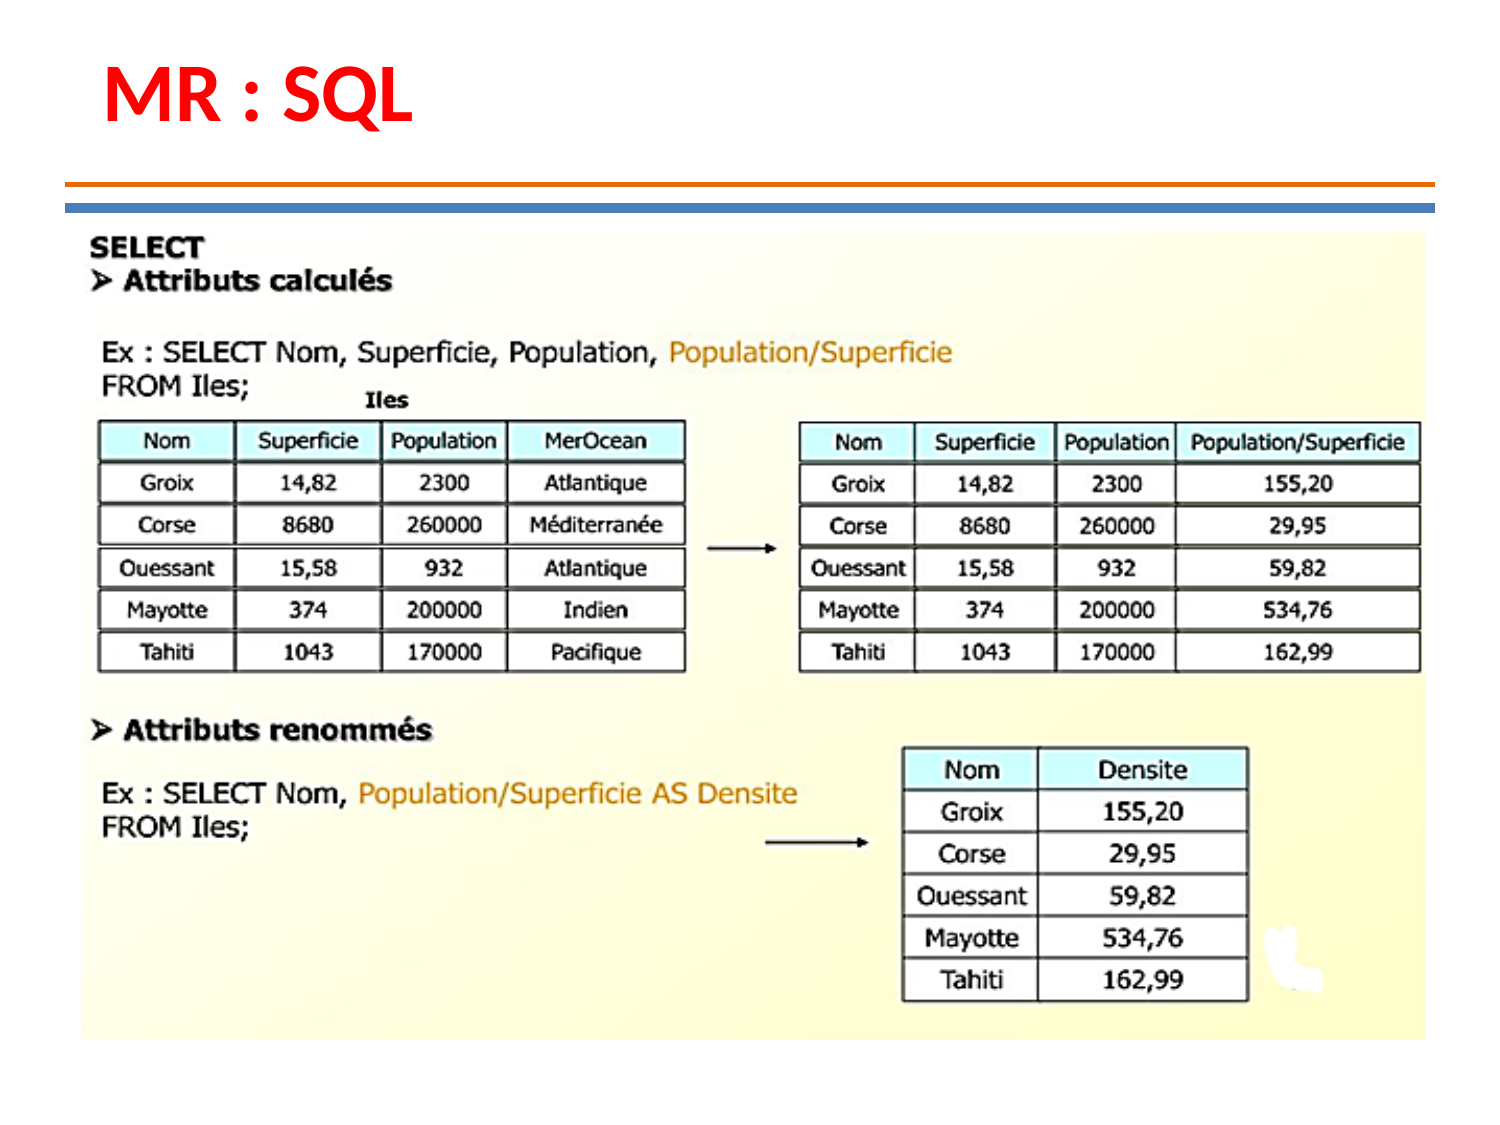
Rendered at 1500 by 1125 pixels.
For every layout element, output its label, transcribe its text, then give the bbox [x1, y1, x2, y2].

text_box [64, 184, 1436, 209]
text_box MR : SQL [87, 30, 1435, 146]
picture [81, 231, 1430, 1113]
